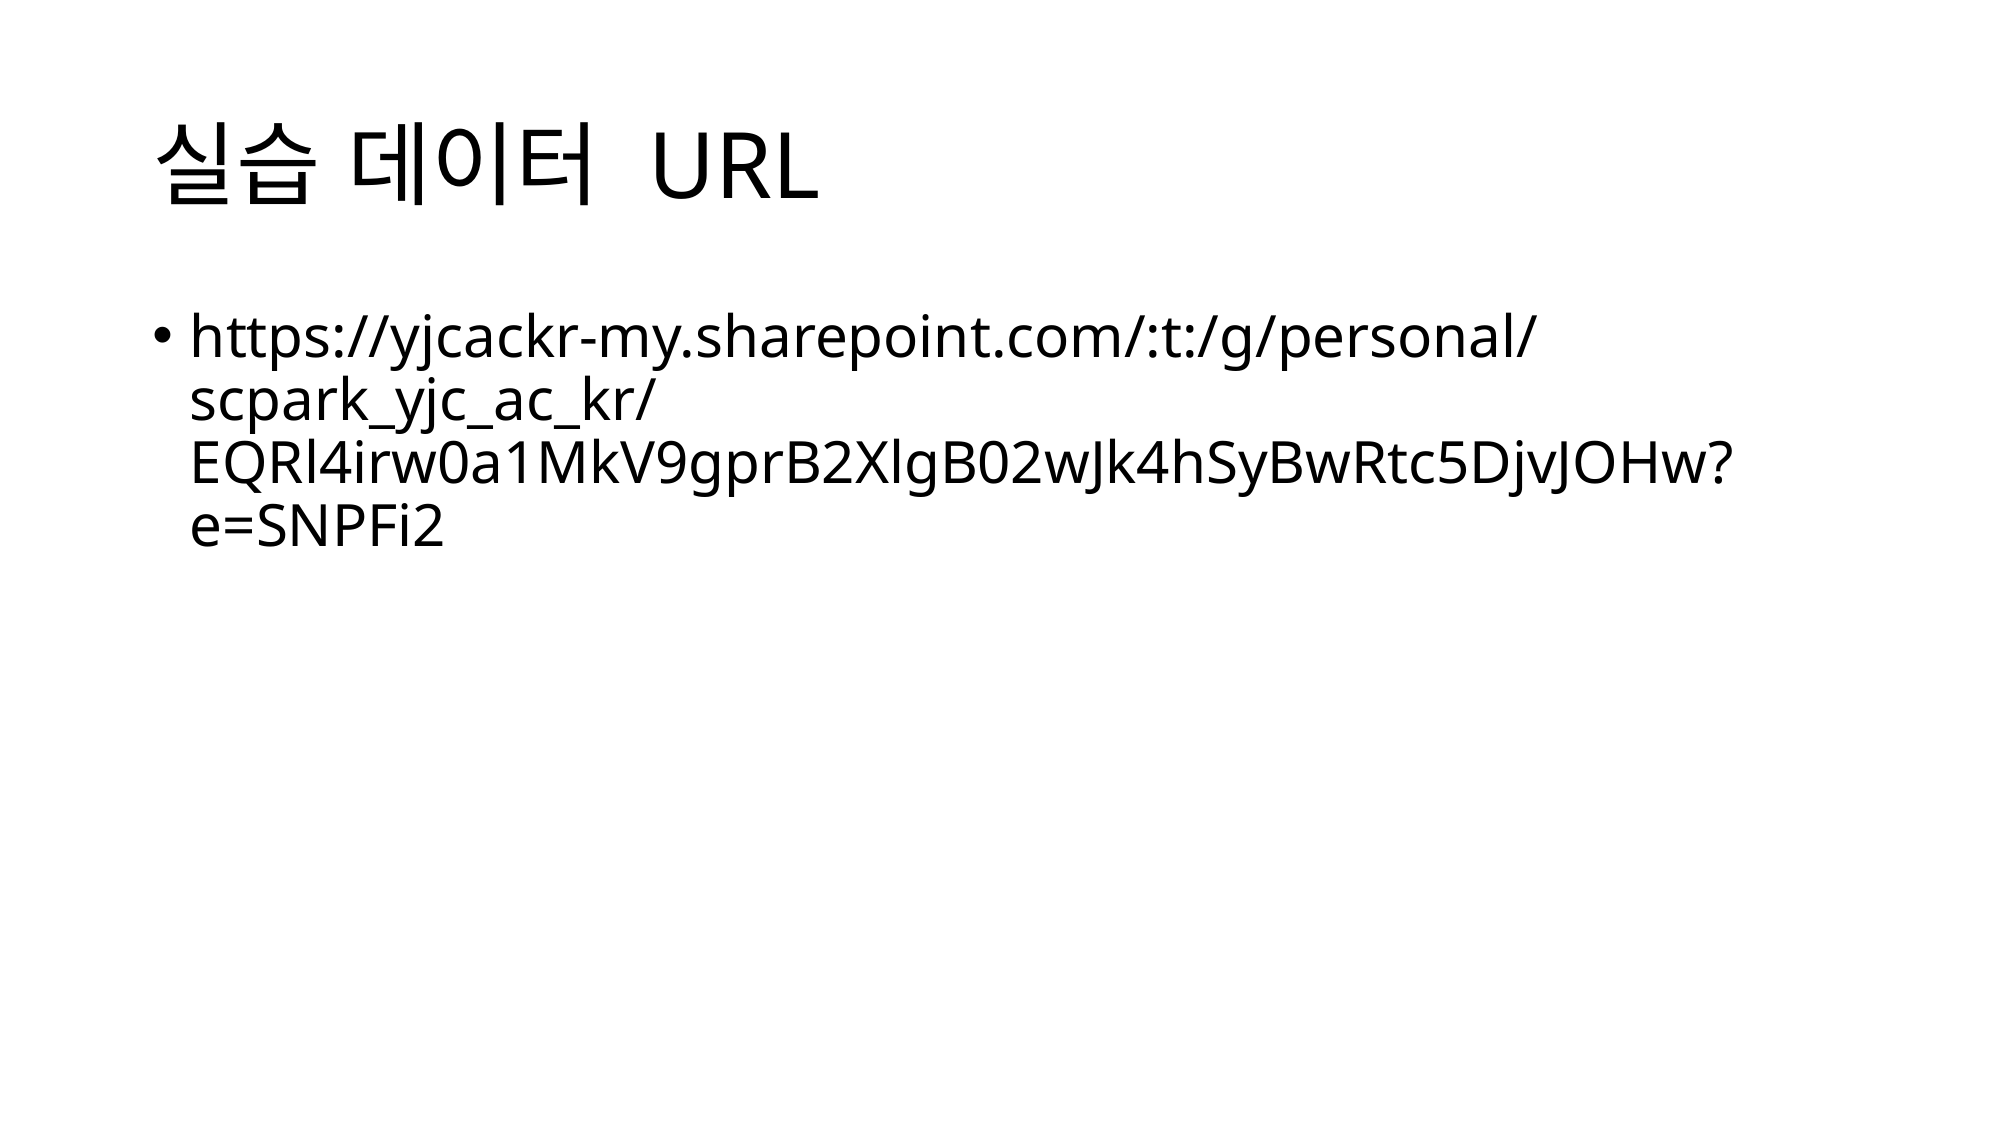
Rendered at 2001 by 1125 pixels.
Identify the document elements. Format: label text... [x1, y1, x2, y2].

list https://yjcackr-my.sharepoint.com/:t:/g/personal/scpark_yjc_ac_kr/EQRl4irw0a1MkV9gprB2XlgB02wJk4hSyBwRtc5DjvJOHw?e=SNPFi2 [137, 299, 1863, 953]
title 실습 데이터 URL [137, 59, 1863, 278]
